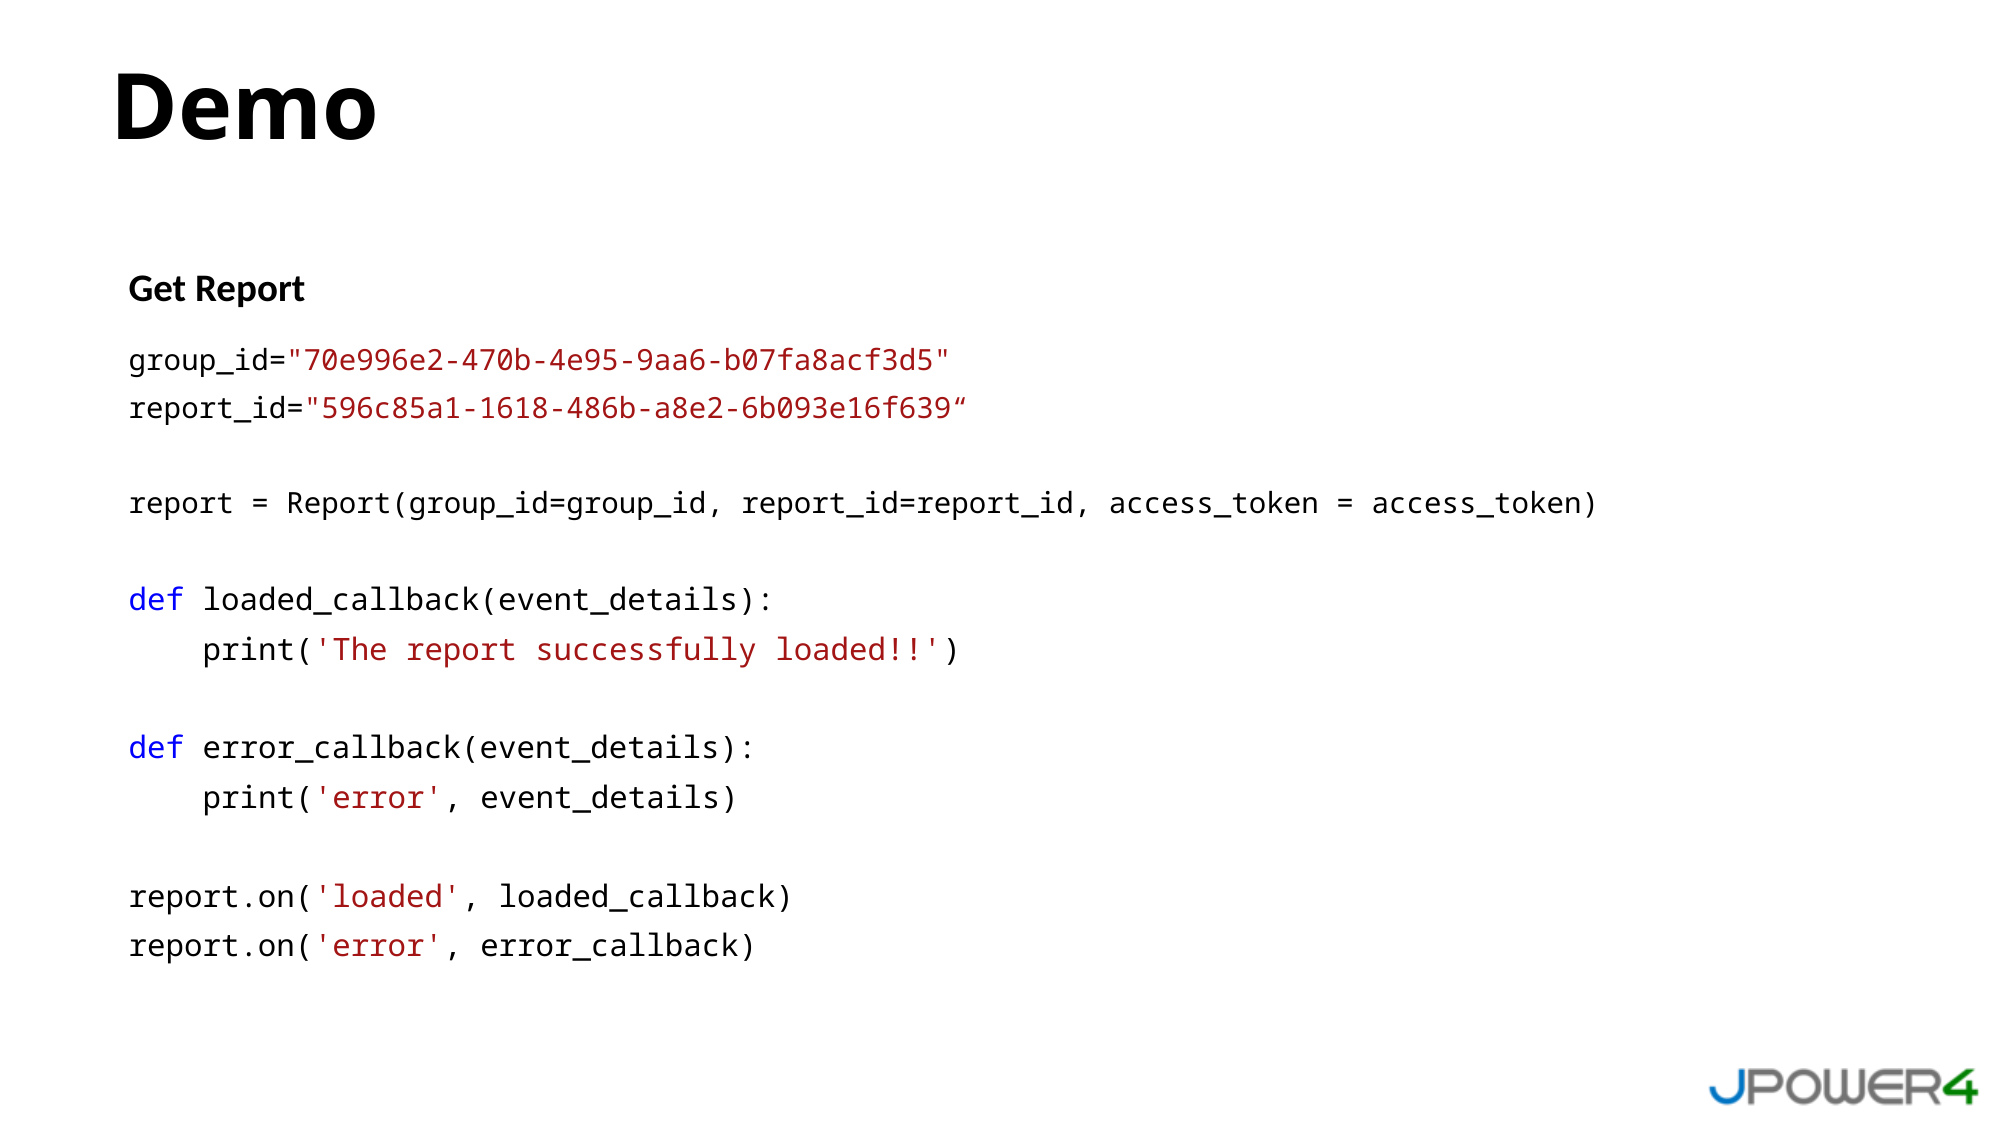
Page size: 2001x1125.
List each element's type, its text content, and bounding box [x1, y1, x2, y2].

title Demo [95, 41, 1821, 178]
list Get Report group_id="70e996e2-470b-4e95-9aa6-b07fa8acf3d5" report_id="596c85a1-1618-486b-a8e2-6b093e16f639“ report = Report(group_id=group_id, report_id=report_id, access_token = access_token) def loaded_callback(event_details): print('The report successfully loaded!!') def error_callback(event_details): print('error', event_details) report.on('loaded', loaded_callback) report.on('error', error_callback) [113, 260, 1886, 975]
picture [1704, 1067, 1983, 1110]
